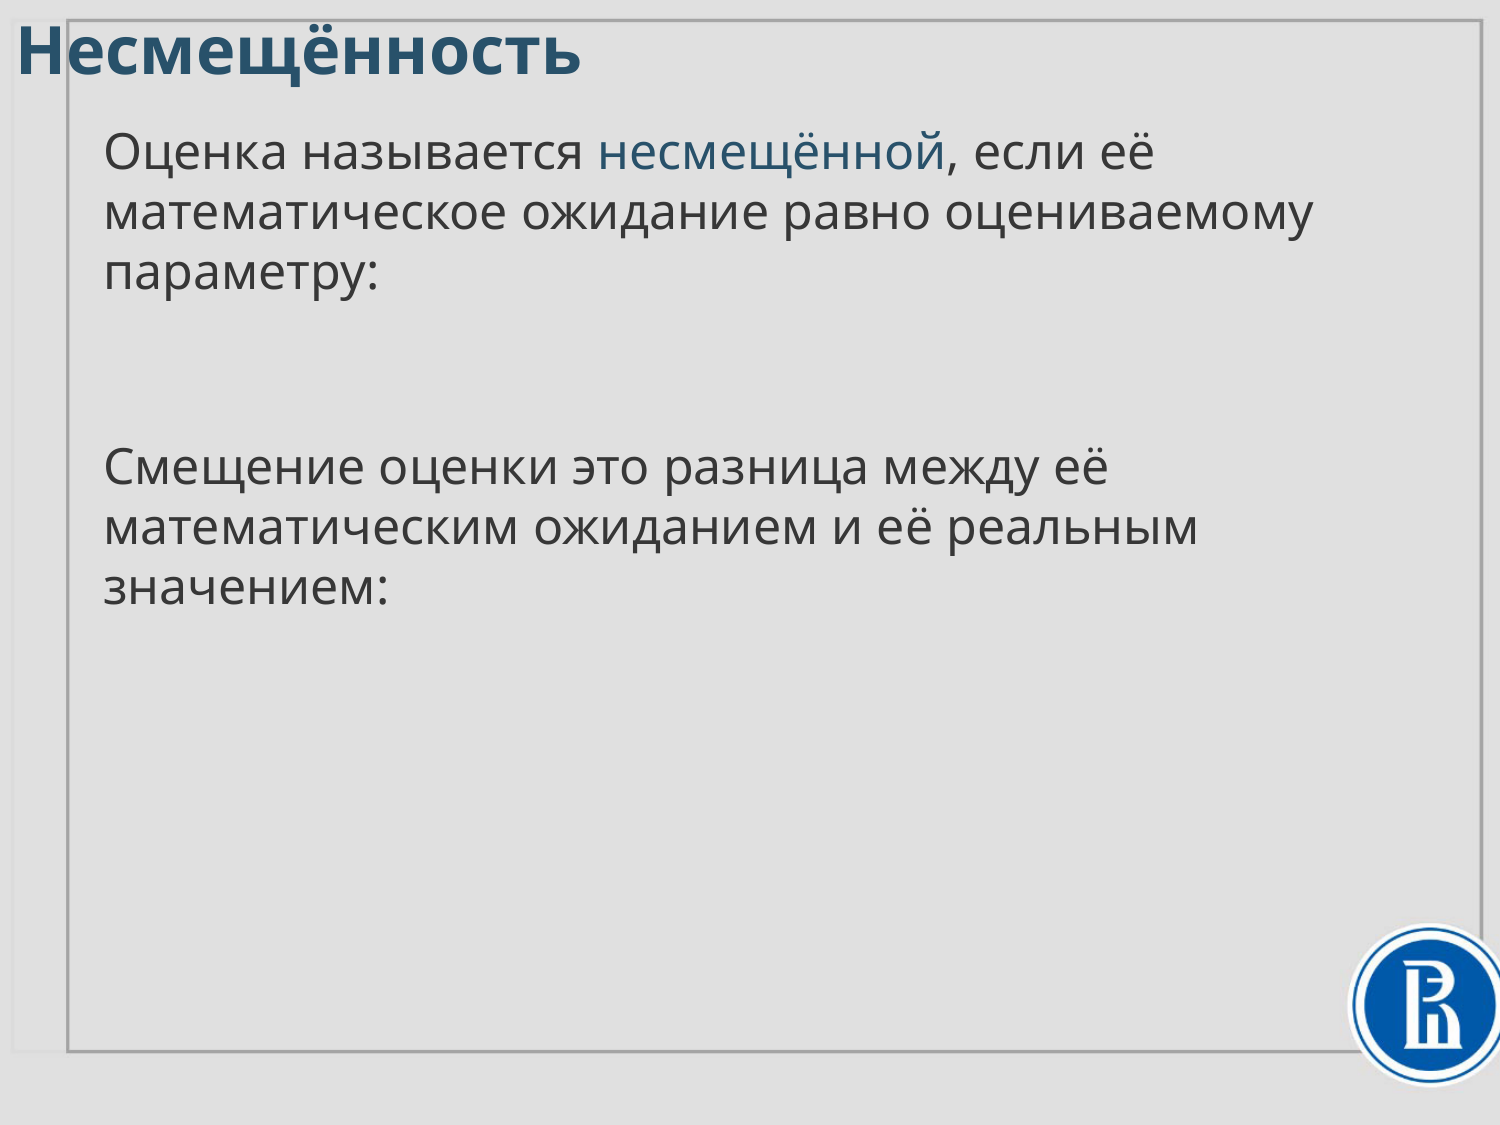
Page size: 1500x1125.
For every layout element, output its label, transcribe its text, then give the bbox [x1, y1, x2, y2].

text_box Несмещённость [0, 0, 1500, 96]
picture [0, 96, 1500, 1125]
